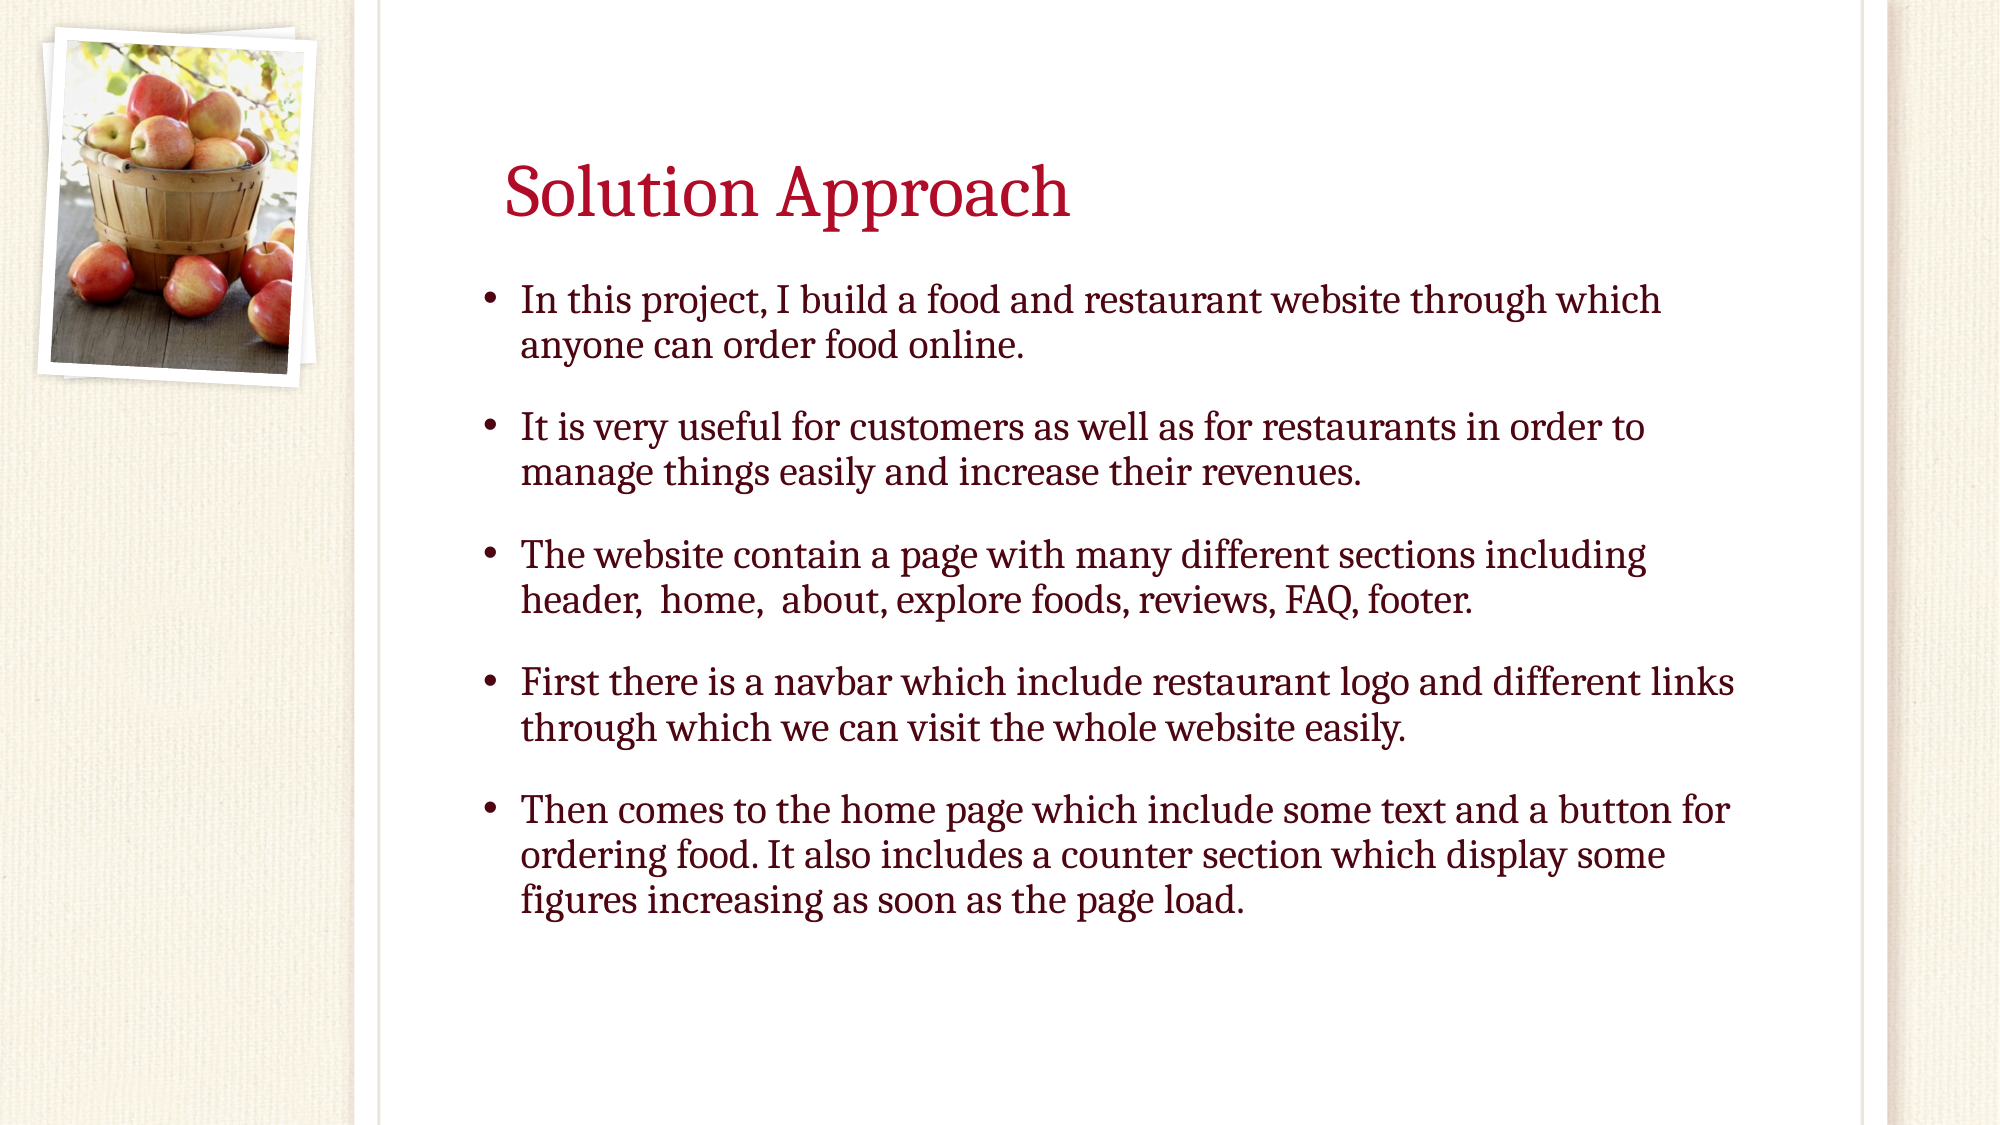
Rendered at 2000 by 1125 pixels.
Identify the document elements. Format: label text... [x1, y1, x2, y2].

picture [0, 0, 354, 1125]
list In this project, I build a food and restaurant website through which anyone can order food online. It is very useful for customers as well as for restaurants in order to manage things easily and increase their revenues. The website contain a page with many different sections including header, home, about, explore foods, reviews, FAQ, footer. First there is a navbar which include restaurant logo and different links through which we can visit the whole website easily. Then comes to the home page which include some text and a button for ordering food. It also includes a counter section which display some figures increasing as soon as the page load. [460, 269, 1750, 1067]
picture [1888, 0, 2000, 1125]
title Solution Approach [491, 52, 1750, 240]
